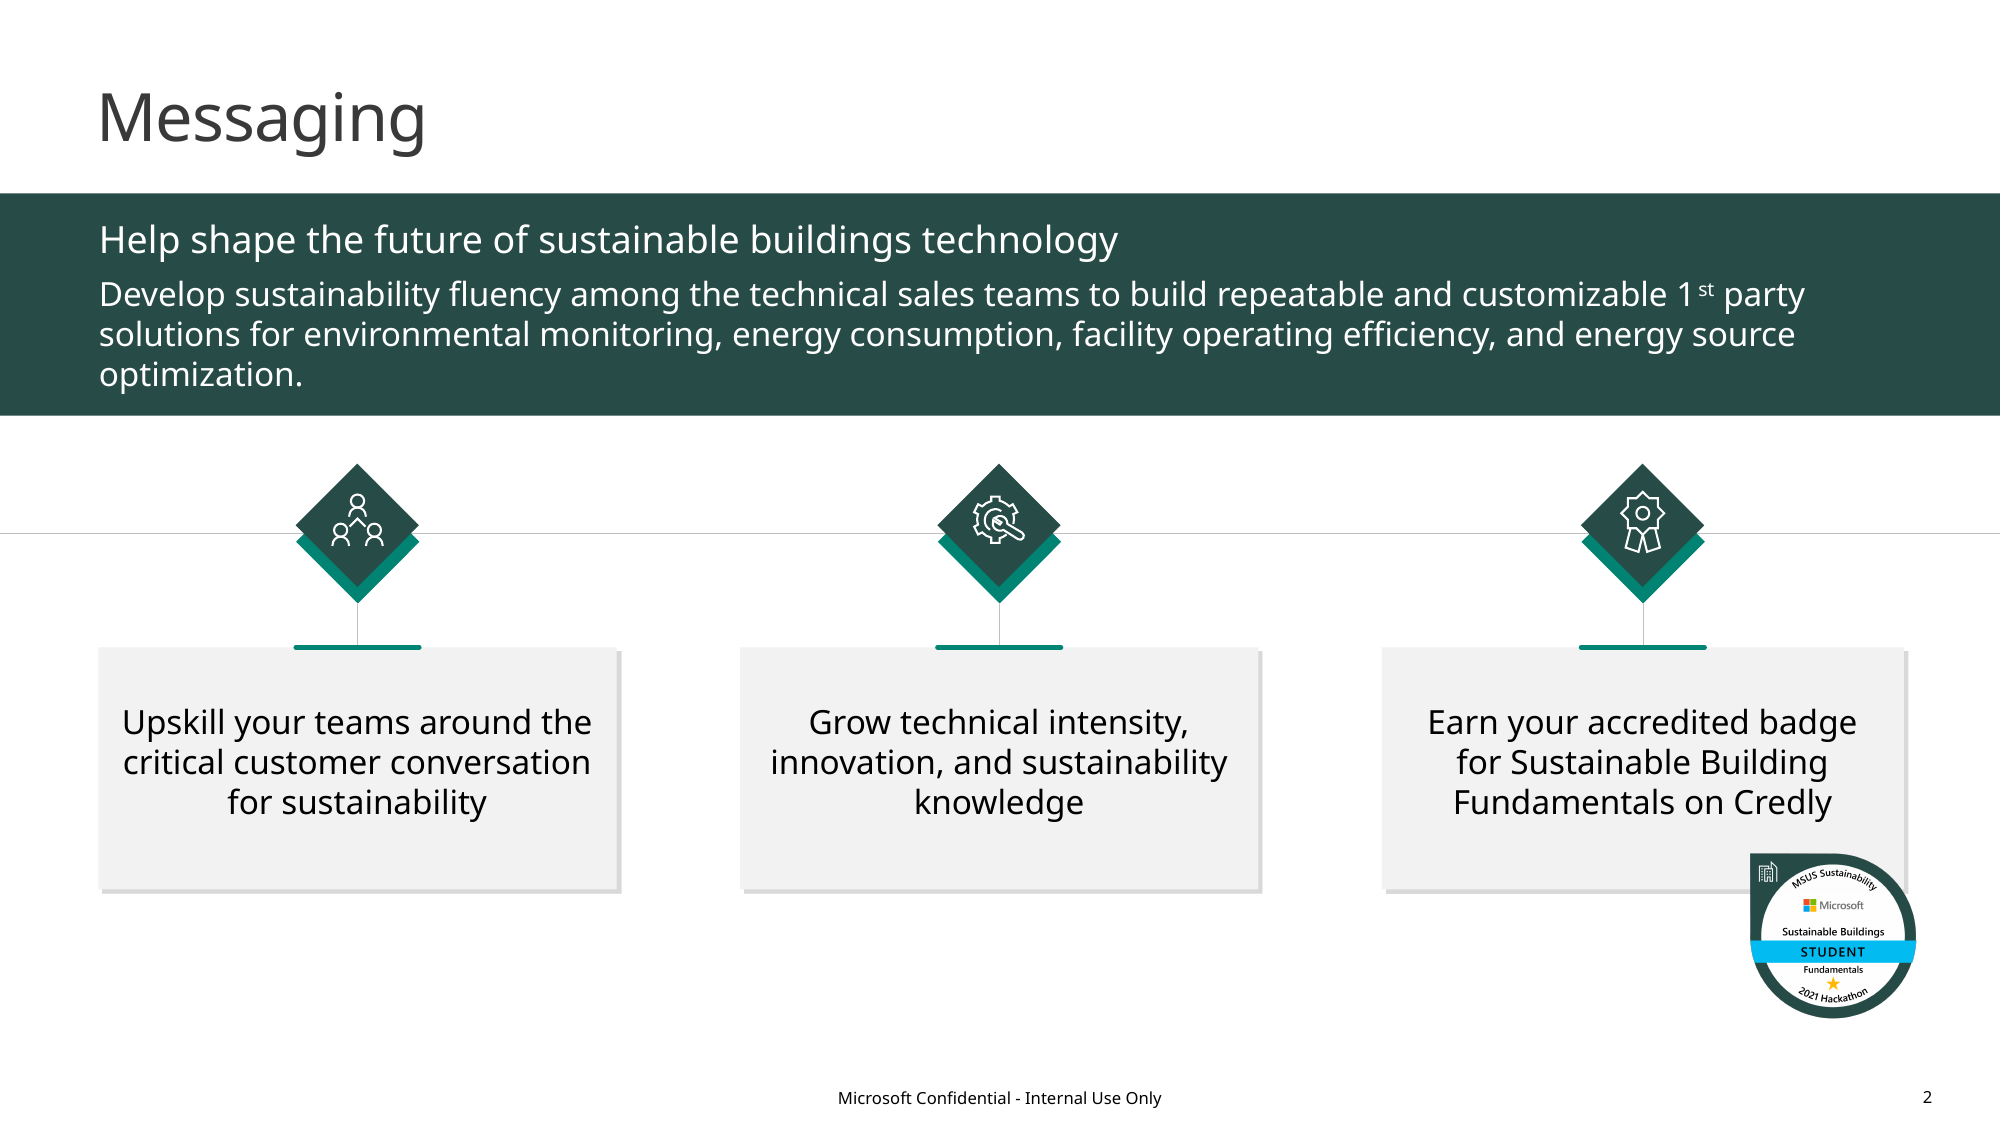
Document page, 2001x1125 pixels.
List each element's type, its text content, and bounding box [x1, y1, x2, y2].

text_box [955, 481, 1044, 586]
text_box Upskill your teams around the critical customer conversation for sustainability [98, 647, 617, 890]
text_box Earn your accredited badge for Sustainable Building Fundamentals on Credly [1381, 647, 1904, 890]
text_box Grow technical intensity, innovation, and sustainability knowledge [740, 647, 1259, 890]
slide_number 2 [1910, 1087, 1946, 1109]
text_box Help shape the future of sustainable buildings technology Develop sustainability fluency among the technical sales teams to build repeatable and customizable 1st party solutions for environmental monitoring, energy consumption, facility operating efficiency, and energy source optimization. [0, 193, 2000, 416]
title Messaging [96, 75, 1904, 156]
picture [1746, 847, 1920, 1022]
footer Microsoft Confidential - Internal Use Only [662, 1087, 1338, 1109]
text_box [313, 481, 402, 586]
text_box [1598, 481, 1687, 586]
